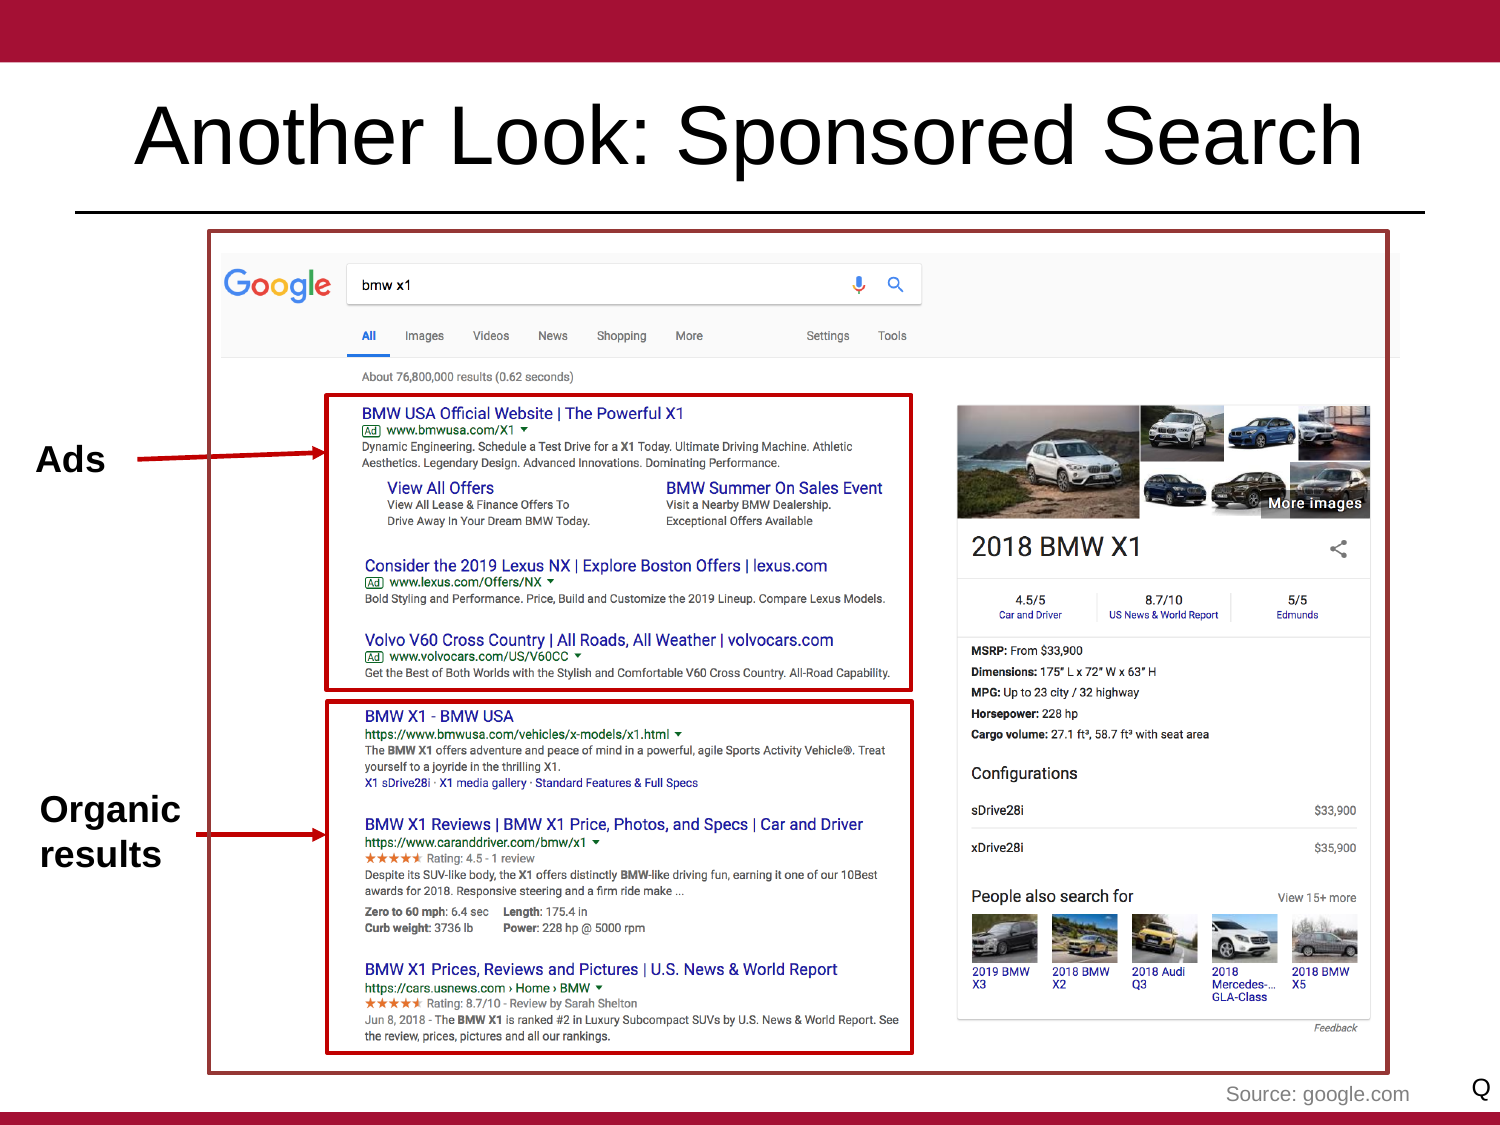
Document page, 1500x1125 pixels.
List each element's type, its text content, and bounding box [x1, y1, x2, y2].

text_box Q [1456, 1064, 1500, 1110]
title Another Look: Sponsored Search [75, 37, 1425, 225]
text_box [207, 229, 1390, 251]
text_box Organic results [24, 778, 132, 885]
text_box [207, 1063, 1390, 1075]
text_box Source: google.com [74, 1067, 1425, 1113]
text_box Ads [20, 428, 132, 491]
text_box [137, 252, 1401, 1054]
